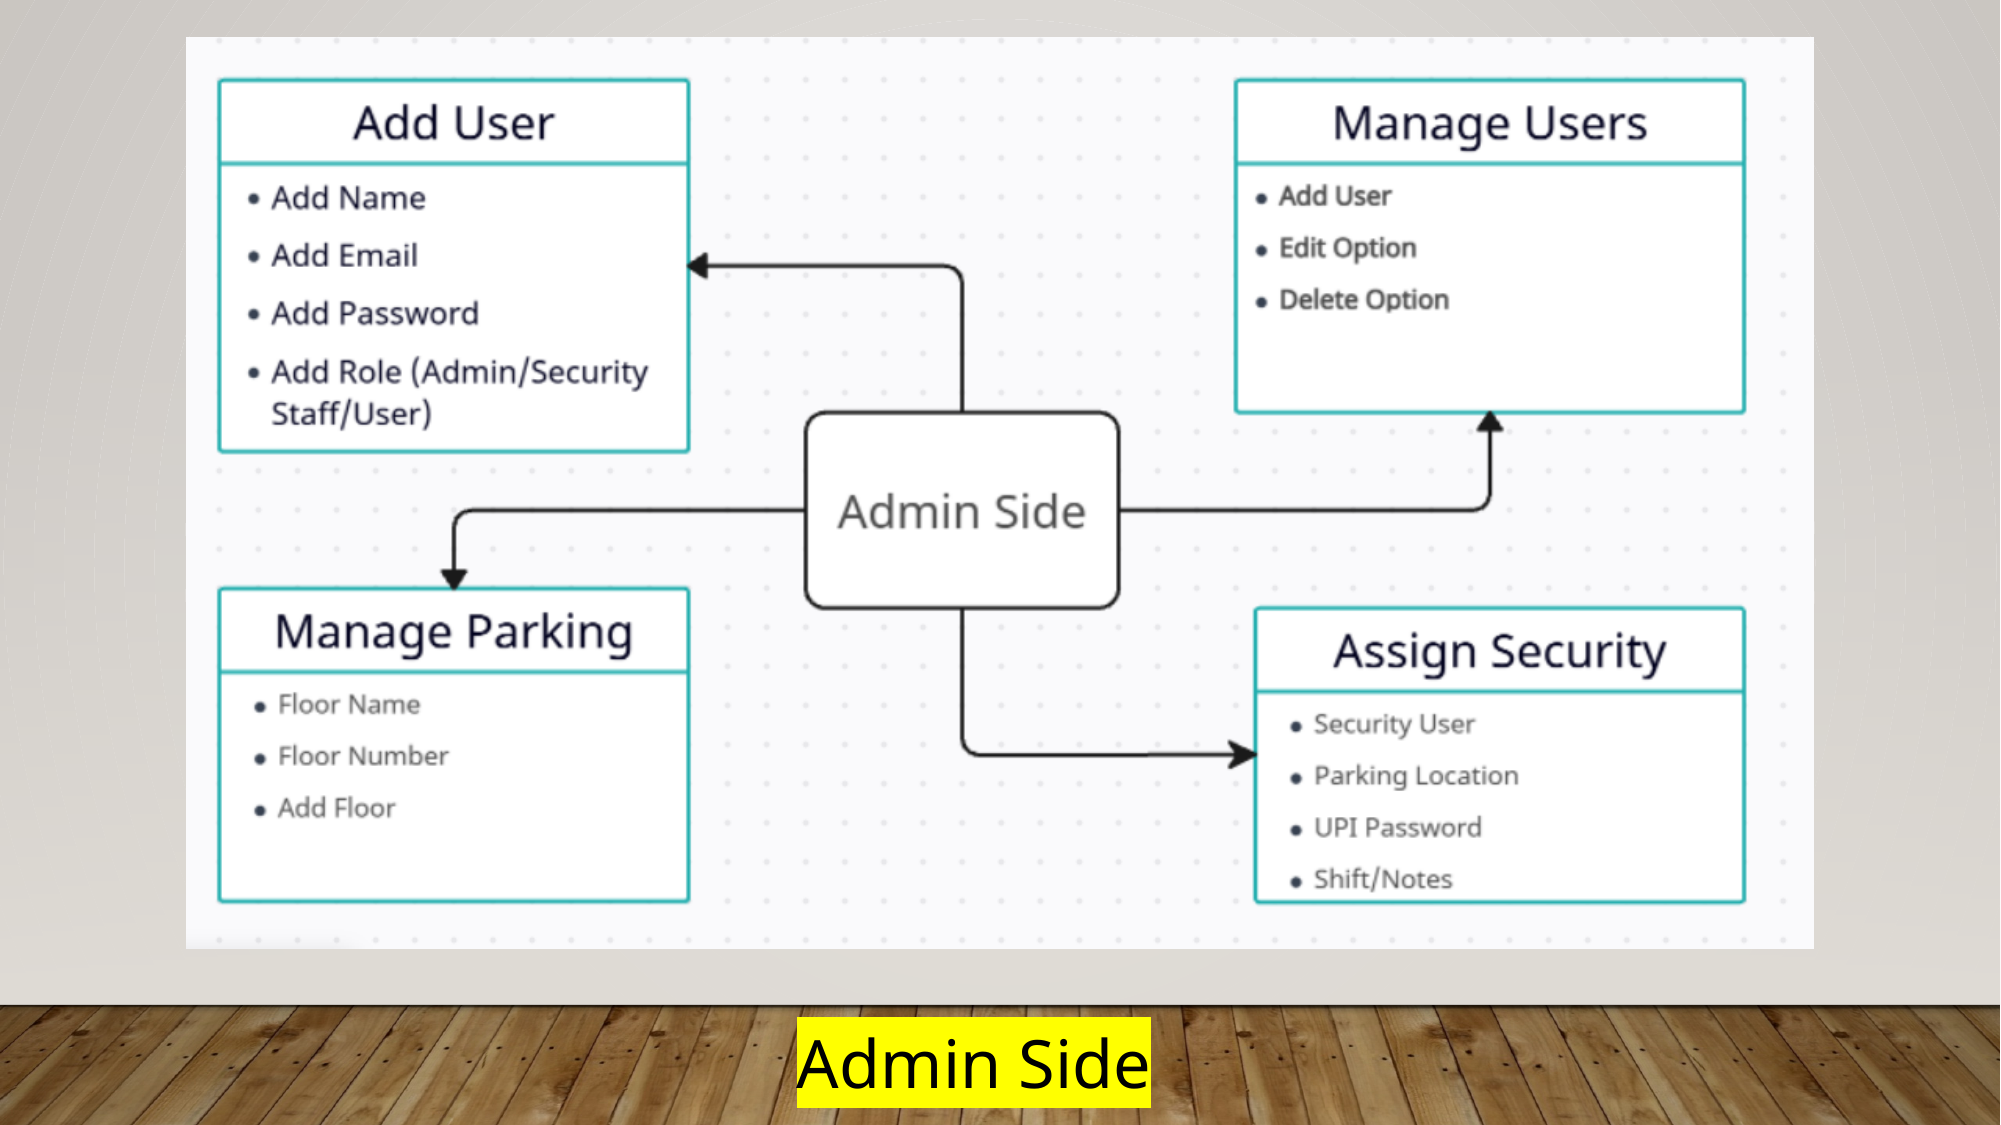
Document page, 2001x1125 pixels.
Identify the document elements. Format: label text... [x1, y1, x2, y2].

picture [0, 1005, 2000, 1125]
picture [186, 37, 1814, 949]
text_box Admin Side [553, 1014, 1396, 1110]
